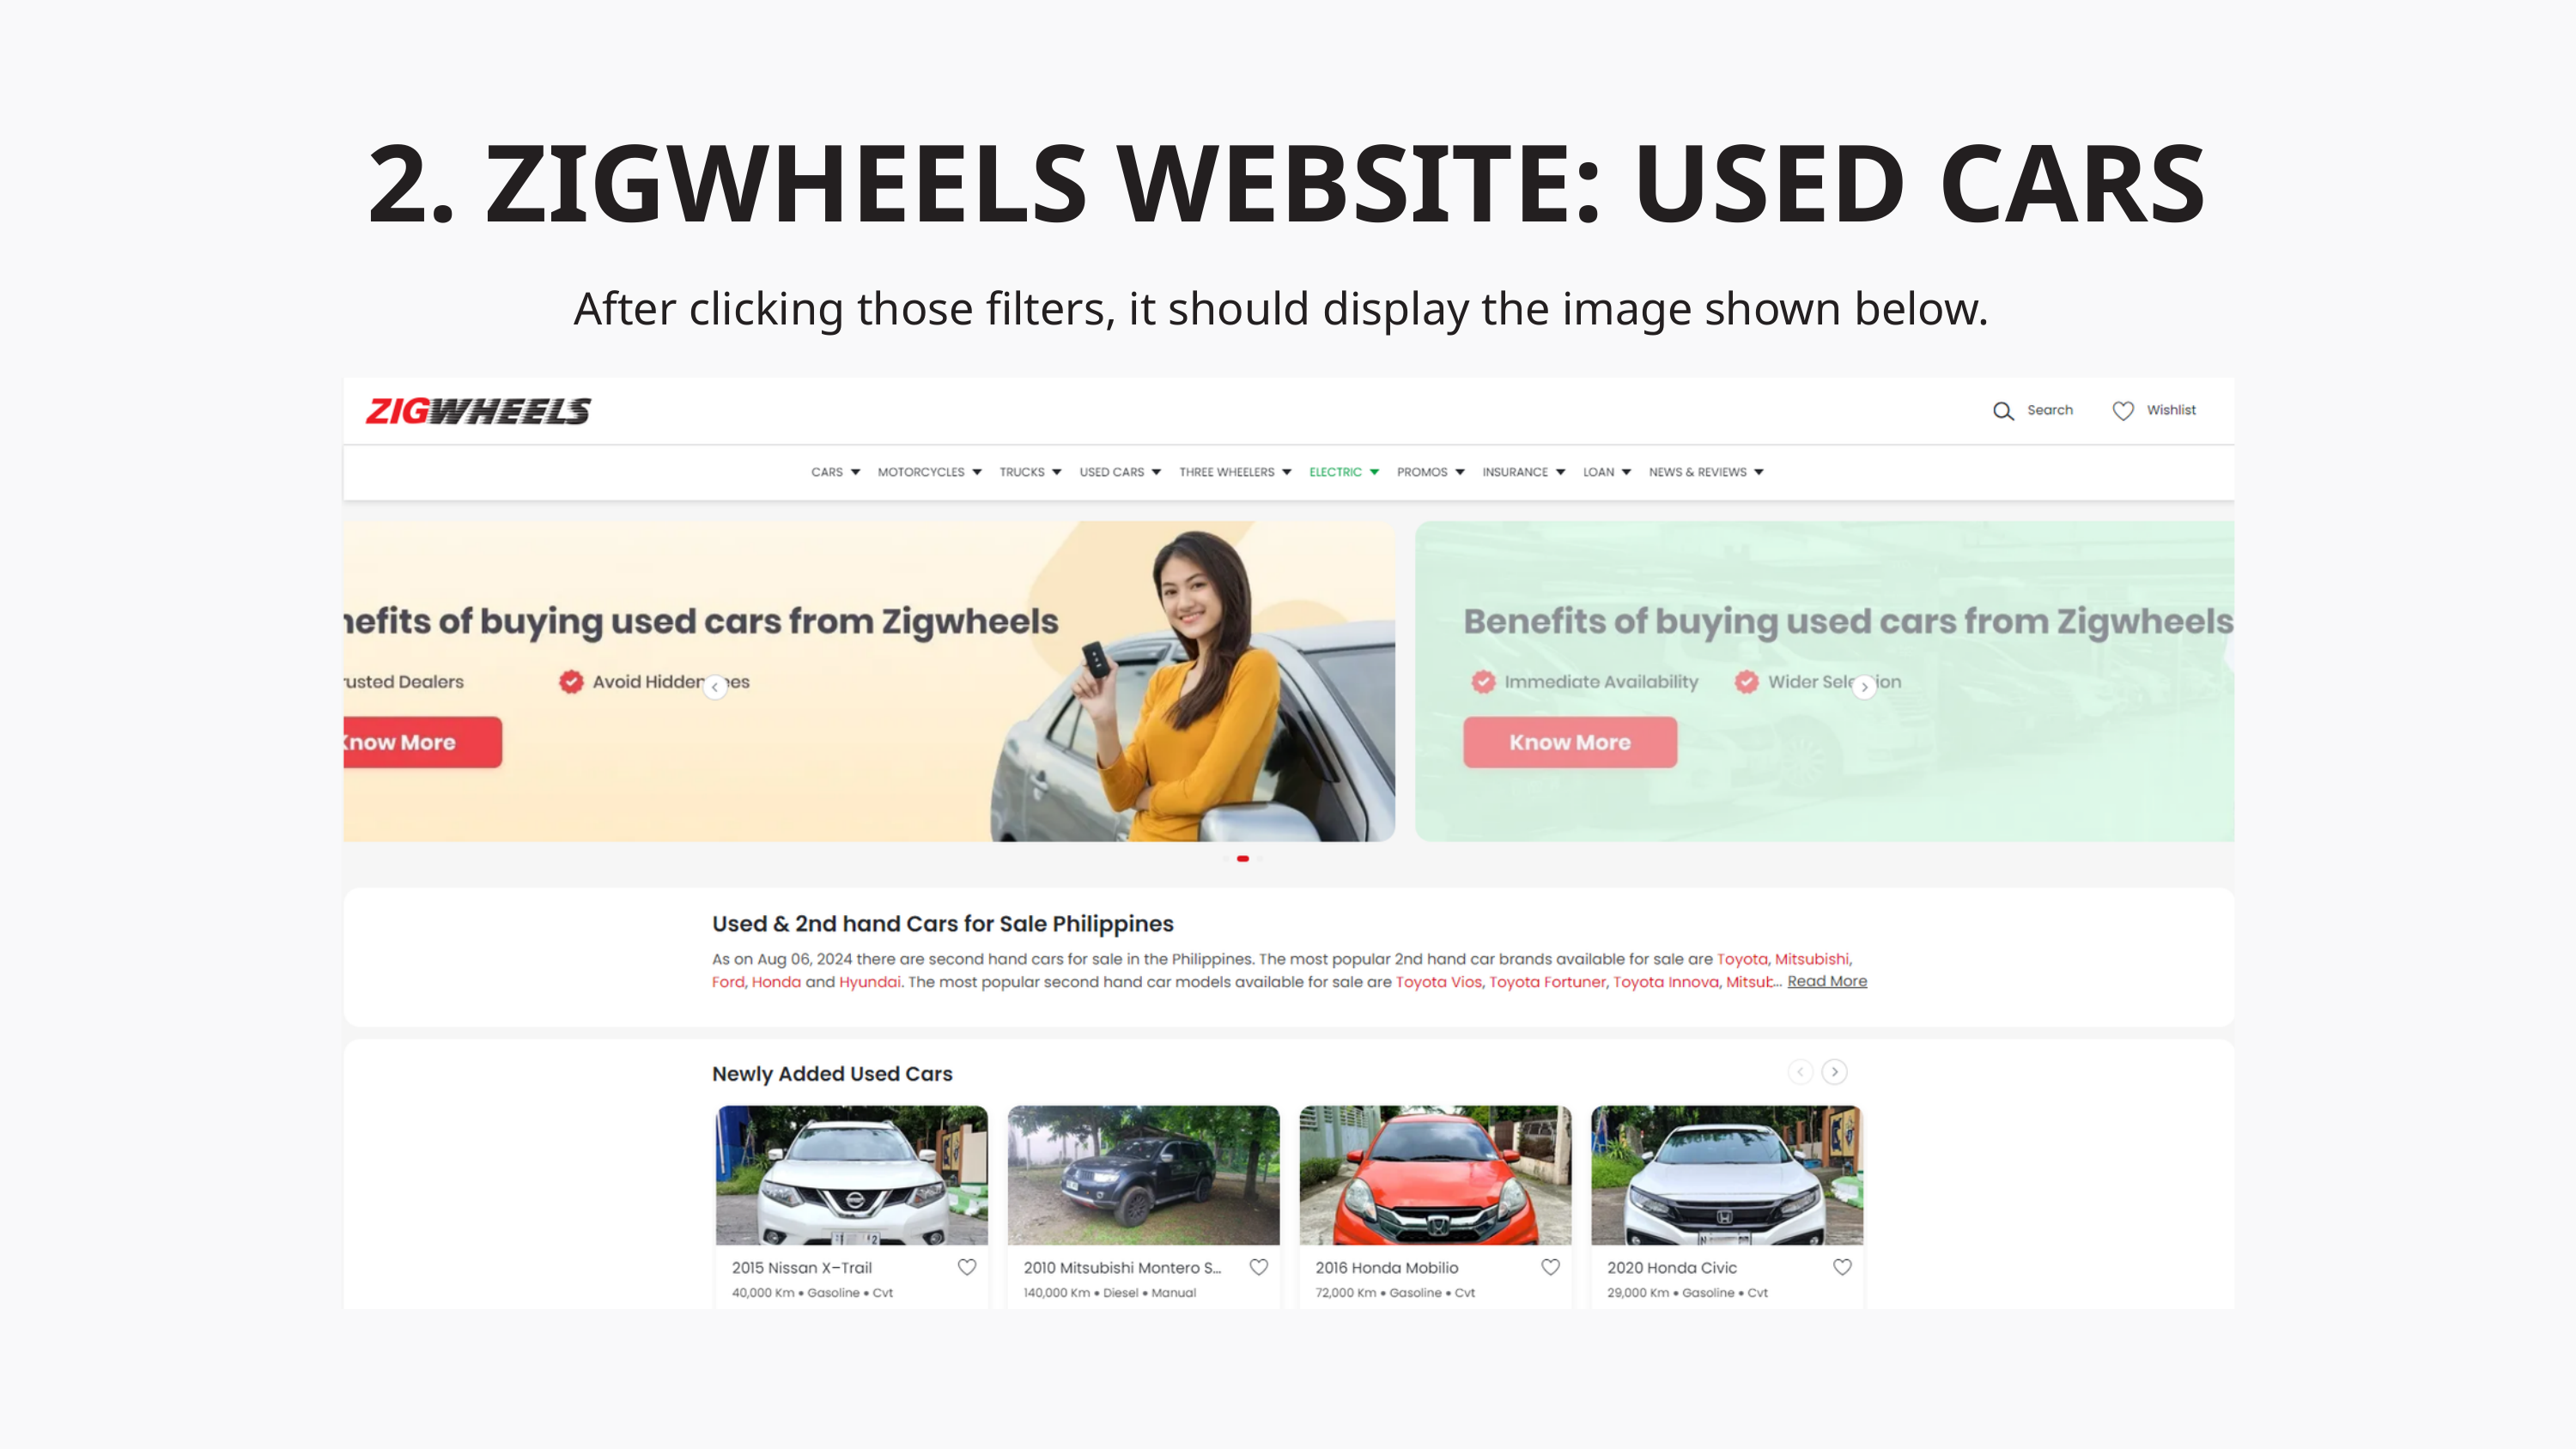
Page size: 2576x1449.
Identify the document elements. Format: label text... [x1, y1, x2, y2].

text_box [341, 378, 2235, 1309]
text_box After clicking those filters, it should display the image shown below. [243, 260, 2333, 335]
text_box 2. ZIGWHEELS WEBSITE: USED CARS [314, 68, 2262, 244]
